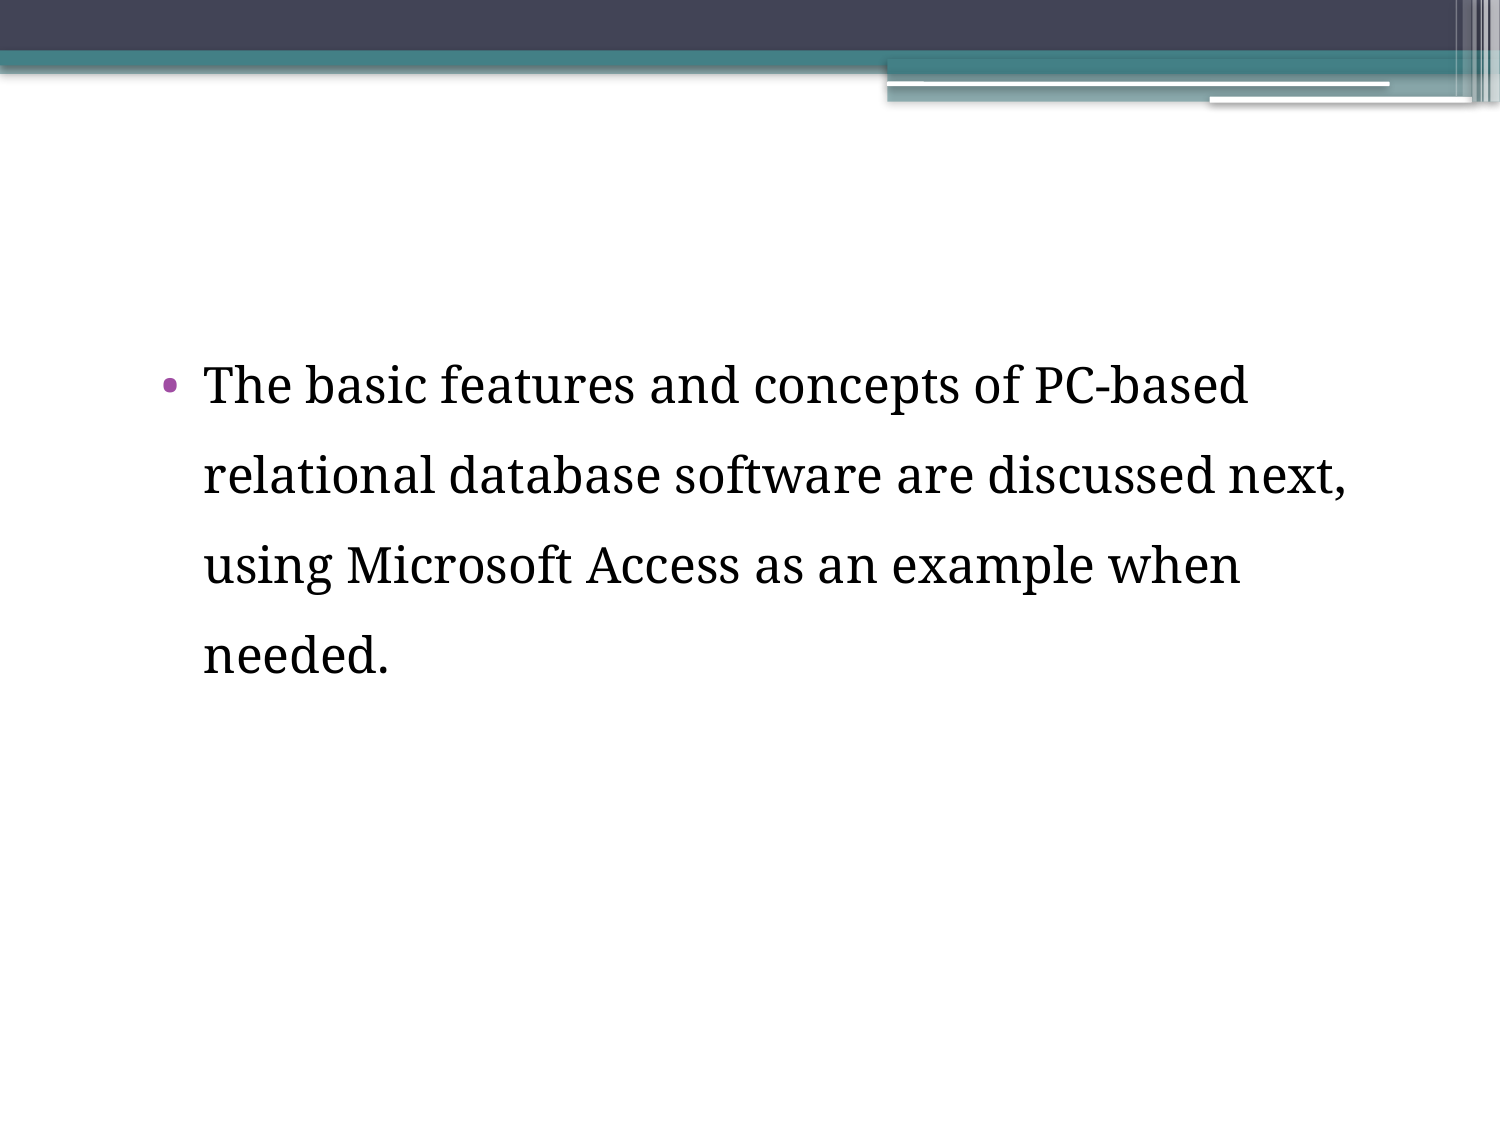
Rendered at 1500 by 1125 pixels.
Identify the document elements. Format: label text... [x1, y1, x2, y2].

list The basic features and concepts of PC-based relational database software are discussed next, using Microsoft Access as an example when needed. [128, 316, 1425, 1079]
